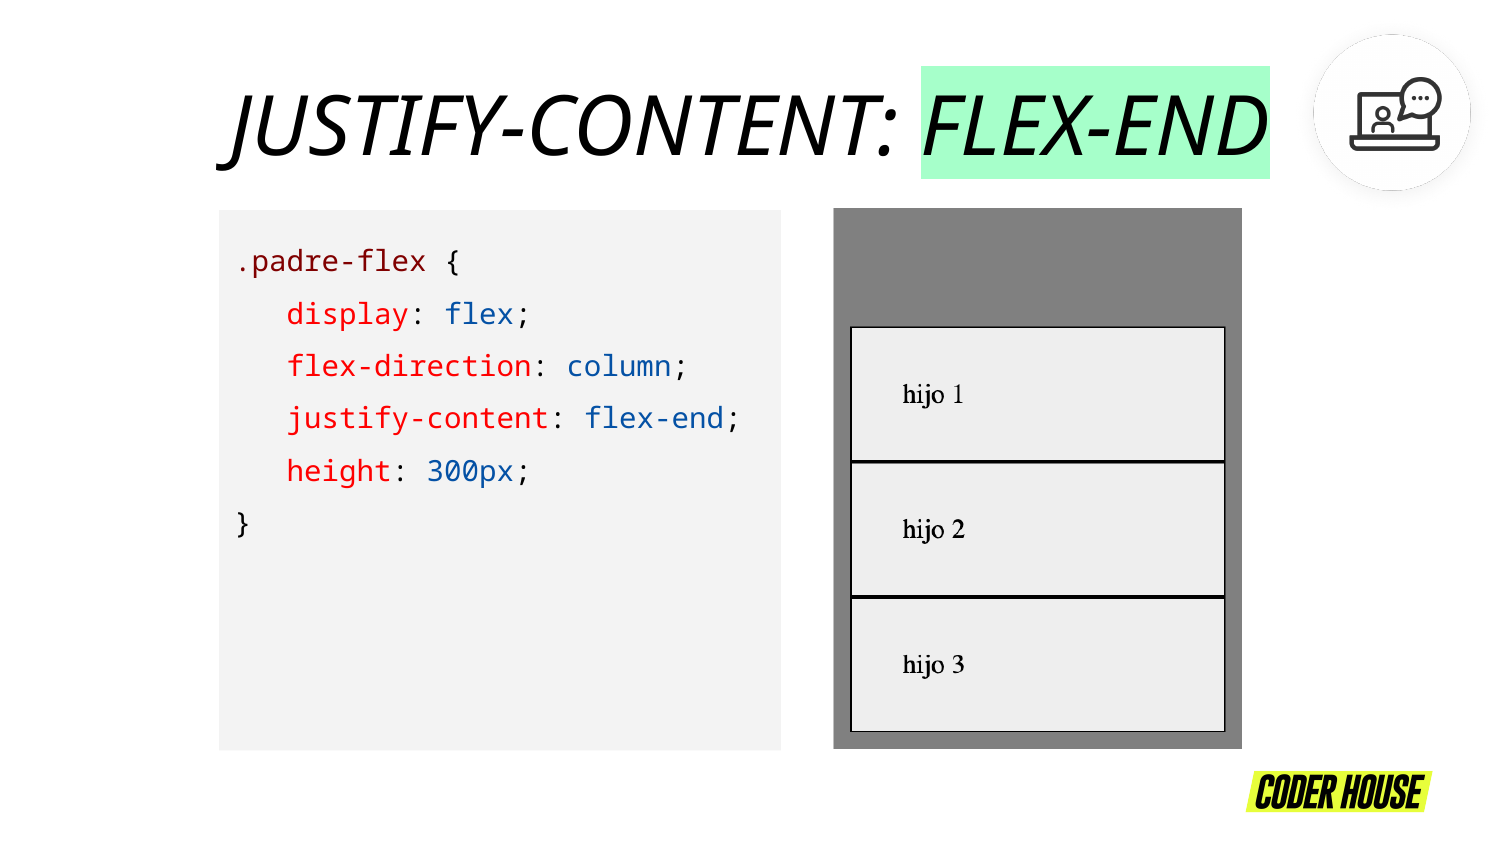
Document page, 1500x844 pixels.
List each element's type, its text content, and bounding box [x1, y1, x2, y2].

text_box JUSTIFY-CONTENT: FLEX-END [165, 41, 1334, 237]
picture [1294, 15, 1490, 211]
picture [1241, 764, 1437, 819]
text_box .padre-flex { display: flex; flex-direction: column; justify-content: flex-end; height: 300px; } [219, 210, 781, 751]
picture [828, 201, 1248, 759]
